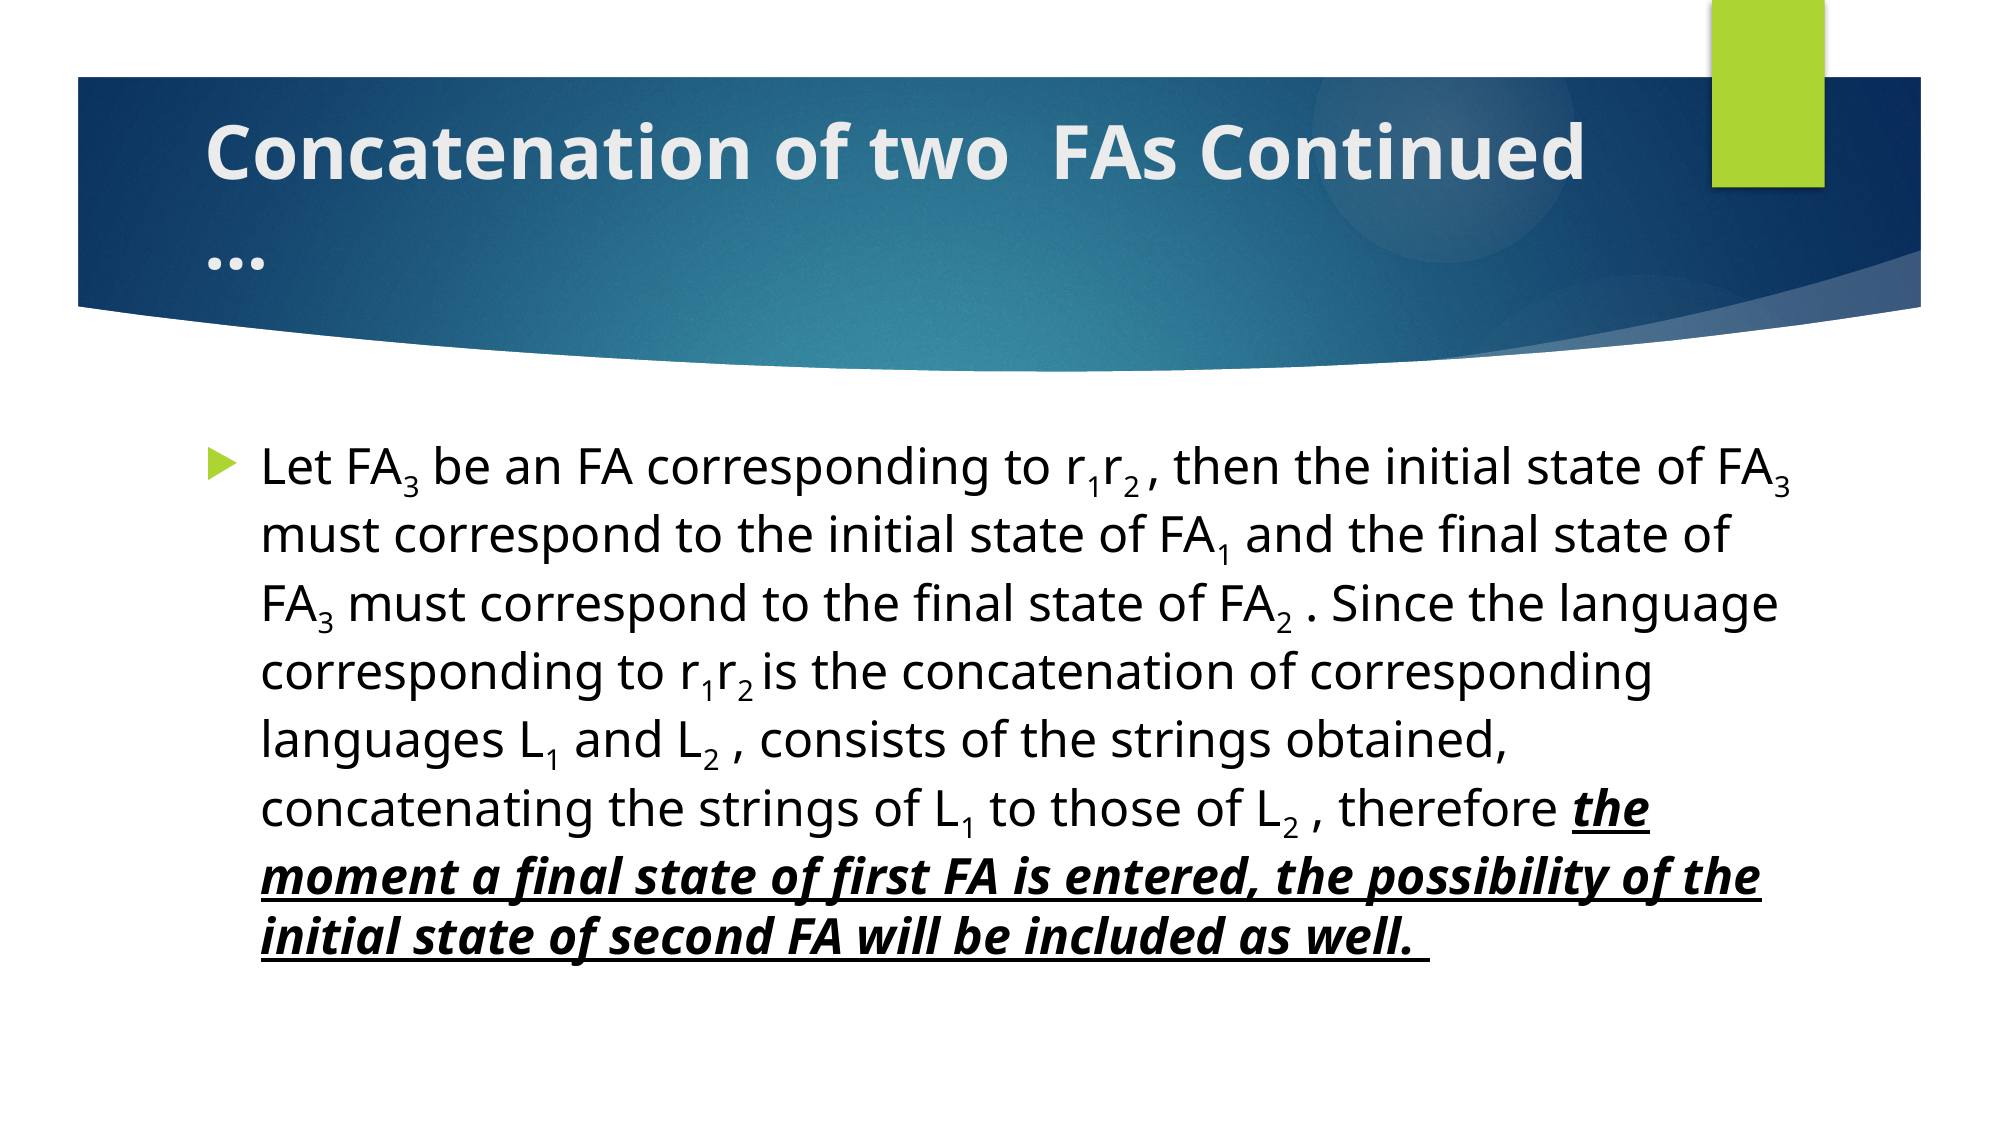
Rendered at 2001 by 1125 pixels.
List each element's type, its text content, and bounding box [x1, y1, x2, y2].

title Concatenation of two FAs Continued … [189, 113, 1627, 276]
list Let FA3 be an FA corresponding to r1r2 , then the initial state of FA3 must correspond to the initial state of FA1 and the final state of FA3 must correspond to the final state of FA2 . Since the language corresponding to r1r2 is the concatenation of corresponding languages L1 and L2 , consists of the strings obtained, concatenating the strings of L1 to those of L2 , therefore the moment a final state of first FA is entered, the possibility of the initial state of second FA will be included as well. [189, 427, 1807, 1069]
